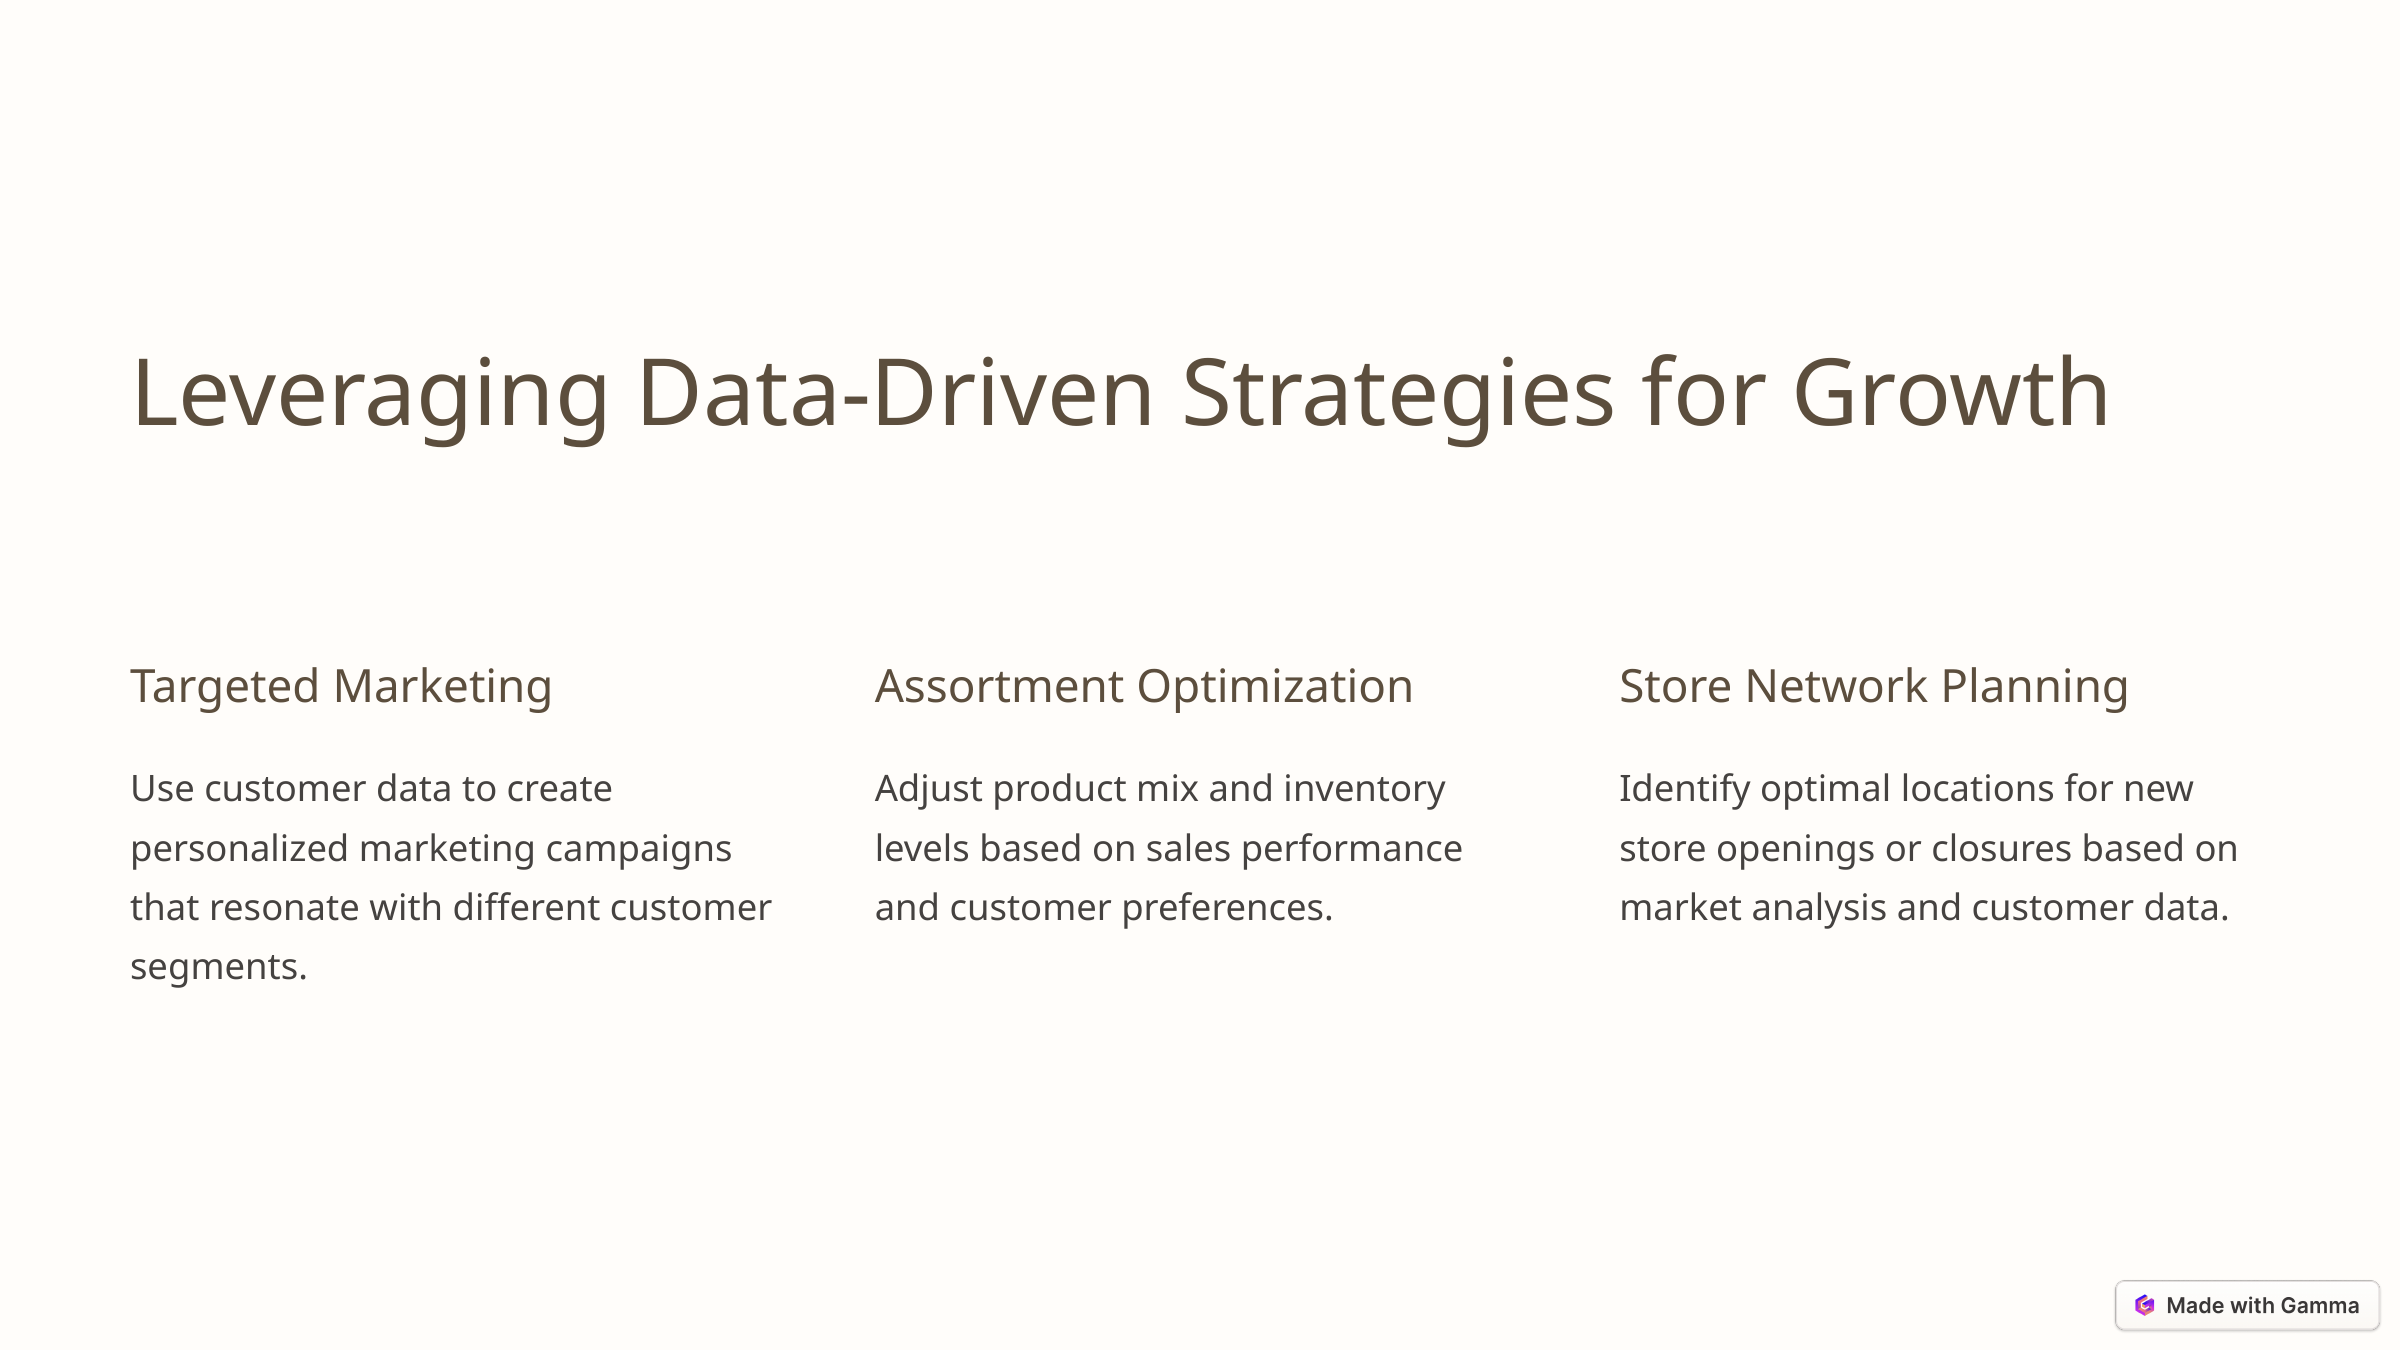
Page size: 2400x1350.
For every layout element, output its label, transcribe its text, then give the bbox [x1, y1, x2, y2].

text_box Assortment Optimization [874, 654, 1485, 713]
picture [2106, 1271, 2389, 1339]
text_box Targeted Marketing [130, 654, 600, 713]
text_box Adjust product mix and inventory levels based on sales performance and customer preferences. [874, 749, 1528, 929]
text_box Store Network Planning [1619, 654, 2189, 713]
text_box Use customer data to create personalized marketing campaigns that resonate with different customer segments. [130, 749, 783, 988]
text_box Identify optimal locations for new store openings or closures based on market analysis and customer data. [1619, 749, 2272, 929]
text_box Leveraging Data-Driven Strategies for Growth [130, 328, 2270, 562]
